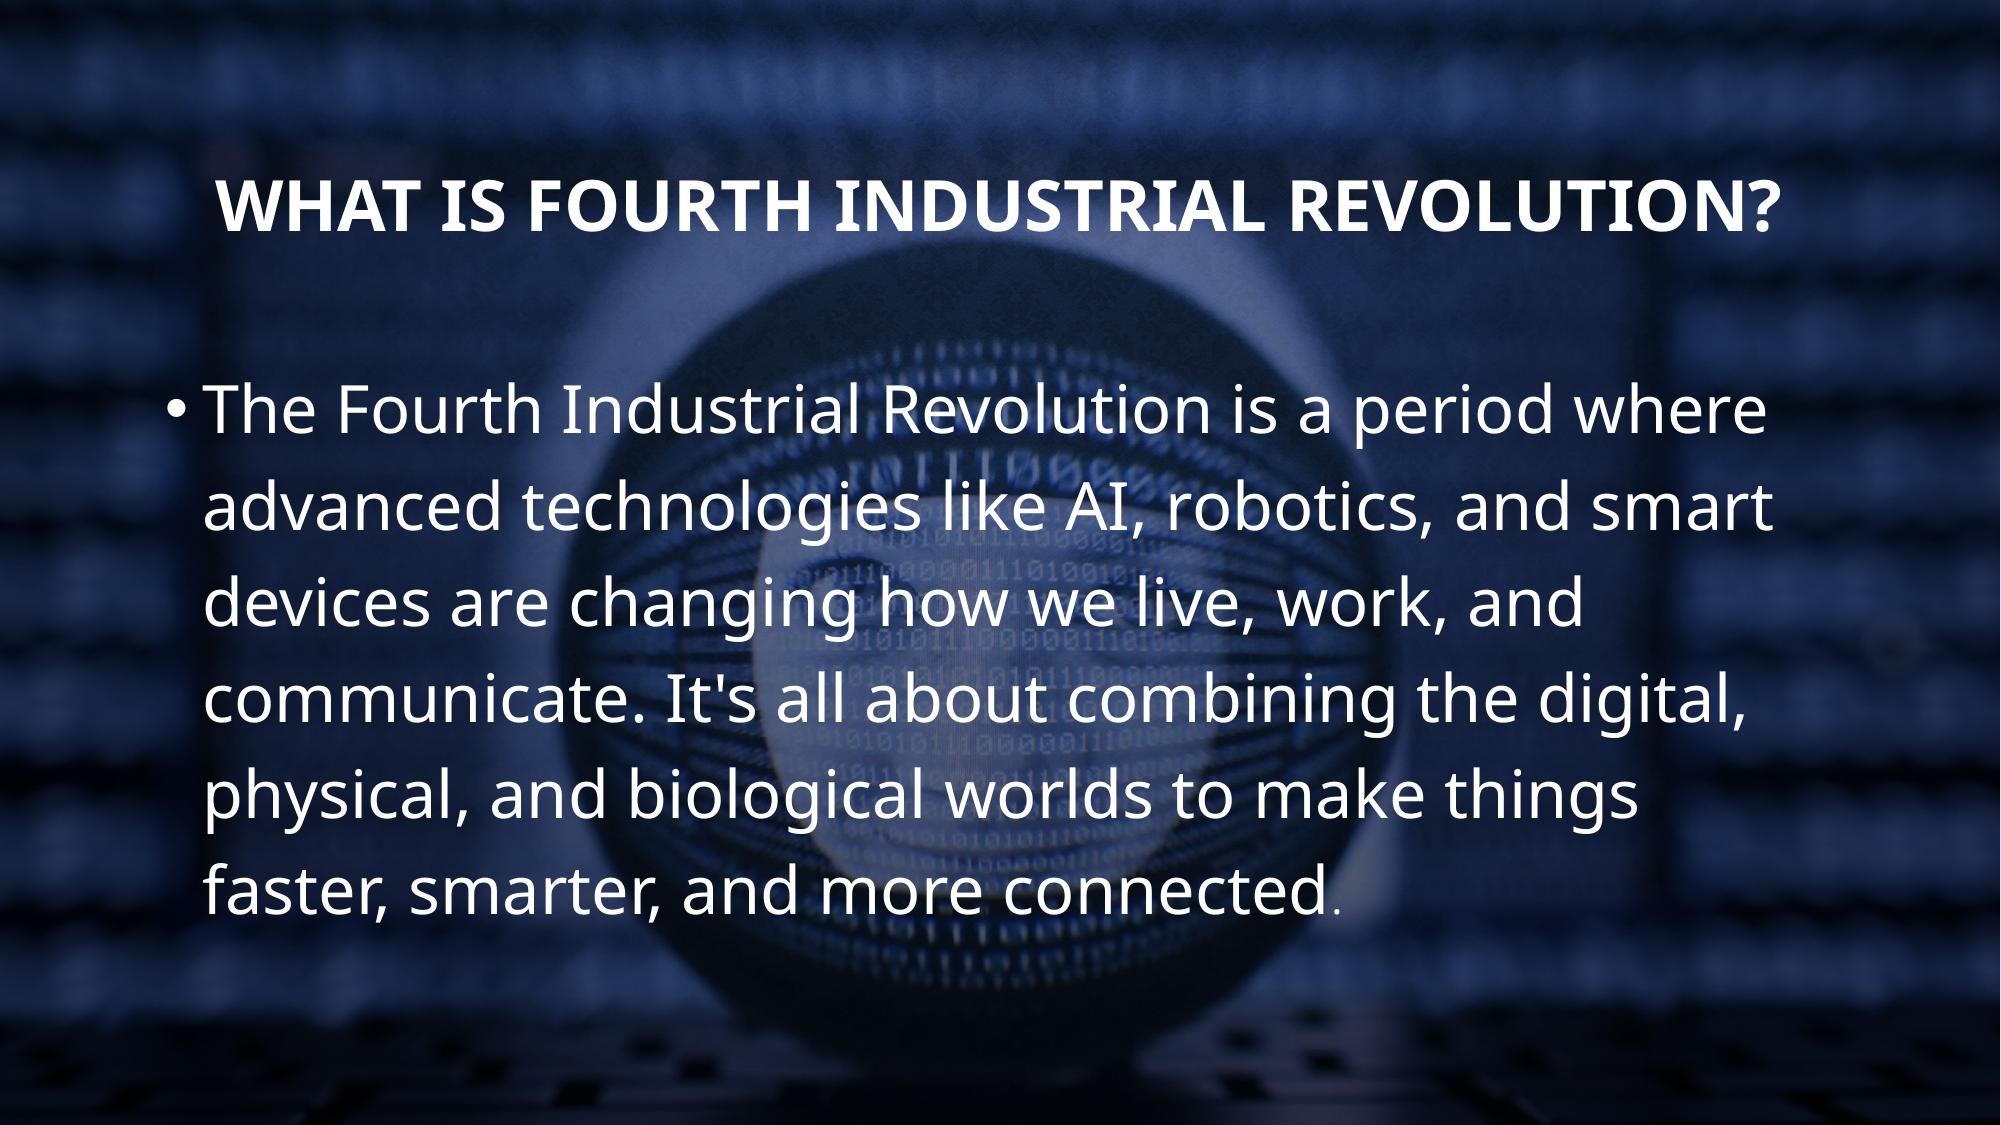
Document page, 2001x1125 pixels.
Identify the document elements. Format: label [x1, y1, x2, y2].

list [0, 0, 2000, 1125]
